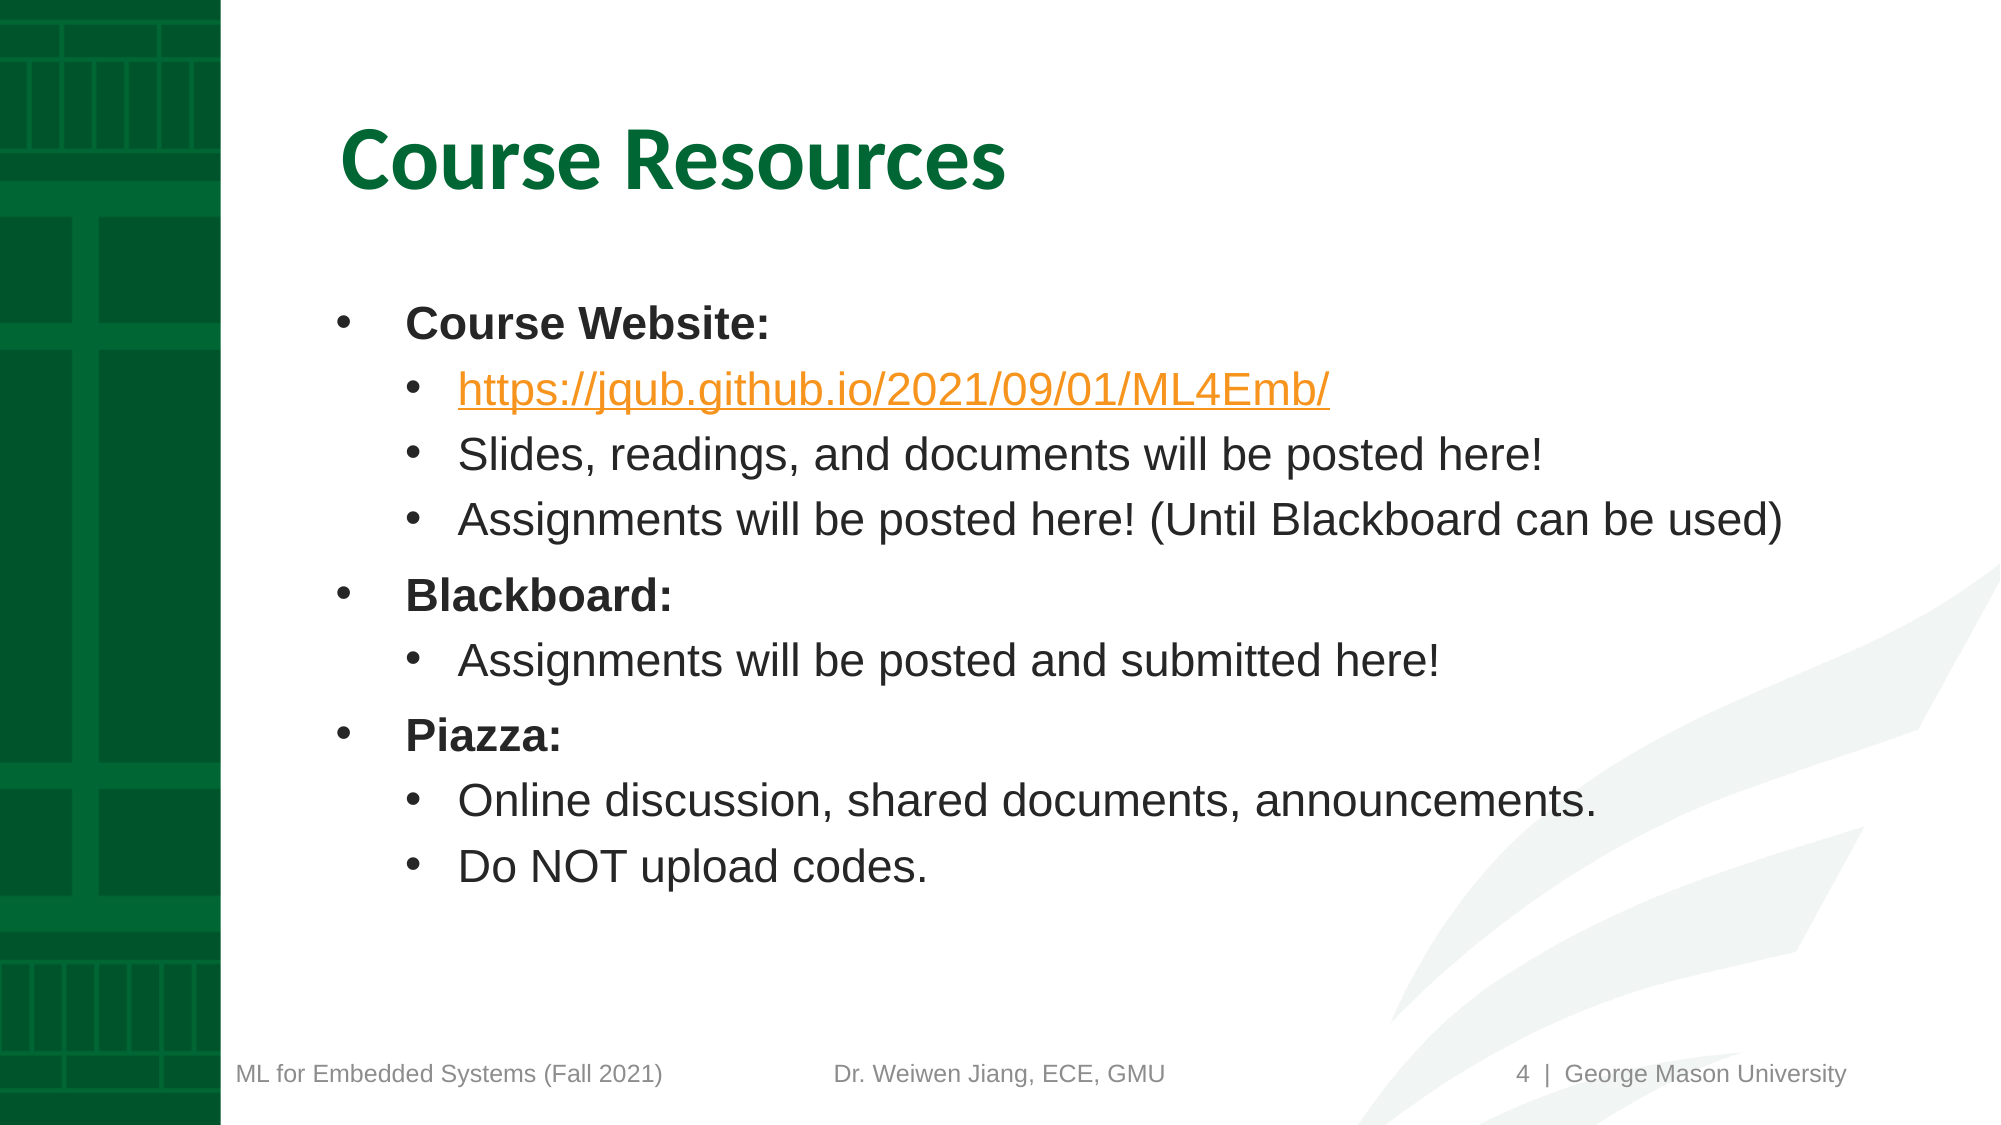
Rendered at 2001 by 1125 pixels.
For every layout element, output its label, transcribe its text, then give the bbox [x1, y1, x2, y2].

picture [0, 0, 221, 1125]
title Course Resources [326, 0, 1863, 218]
list Course Website: https://jqub.github.io/2021/09/01/ML4Emb/ Slides, readings, and documents will be posted here! Assignments will be posted here! (Until Blackboard can be used) Blackboard: Assignments will be posted and submitted here! Piazza: Online discussion, shared documents, announcements. Do NOT upload codes. [320, 285, 1948, 902]
slide_number 4 | George Mason University [1412, 1042, 1863, 1103]
